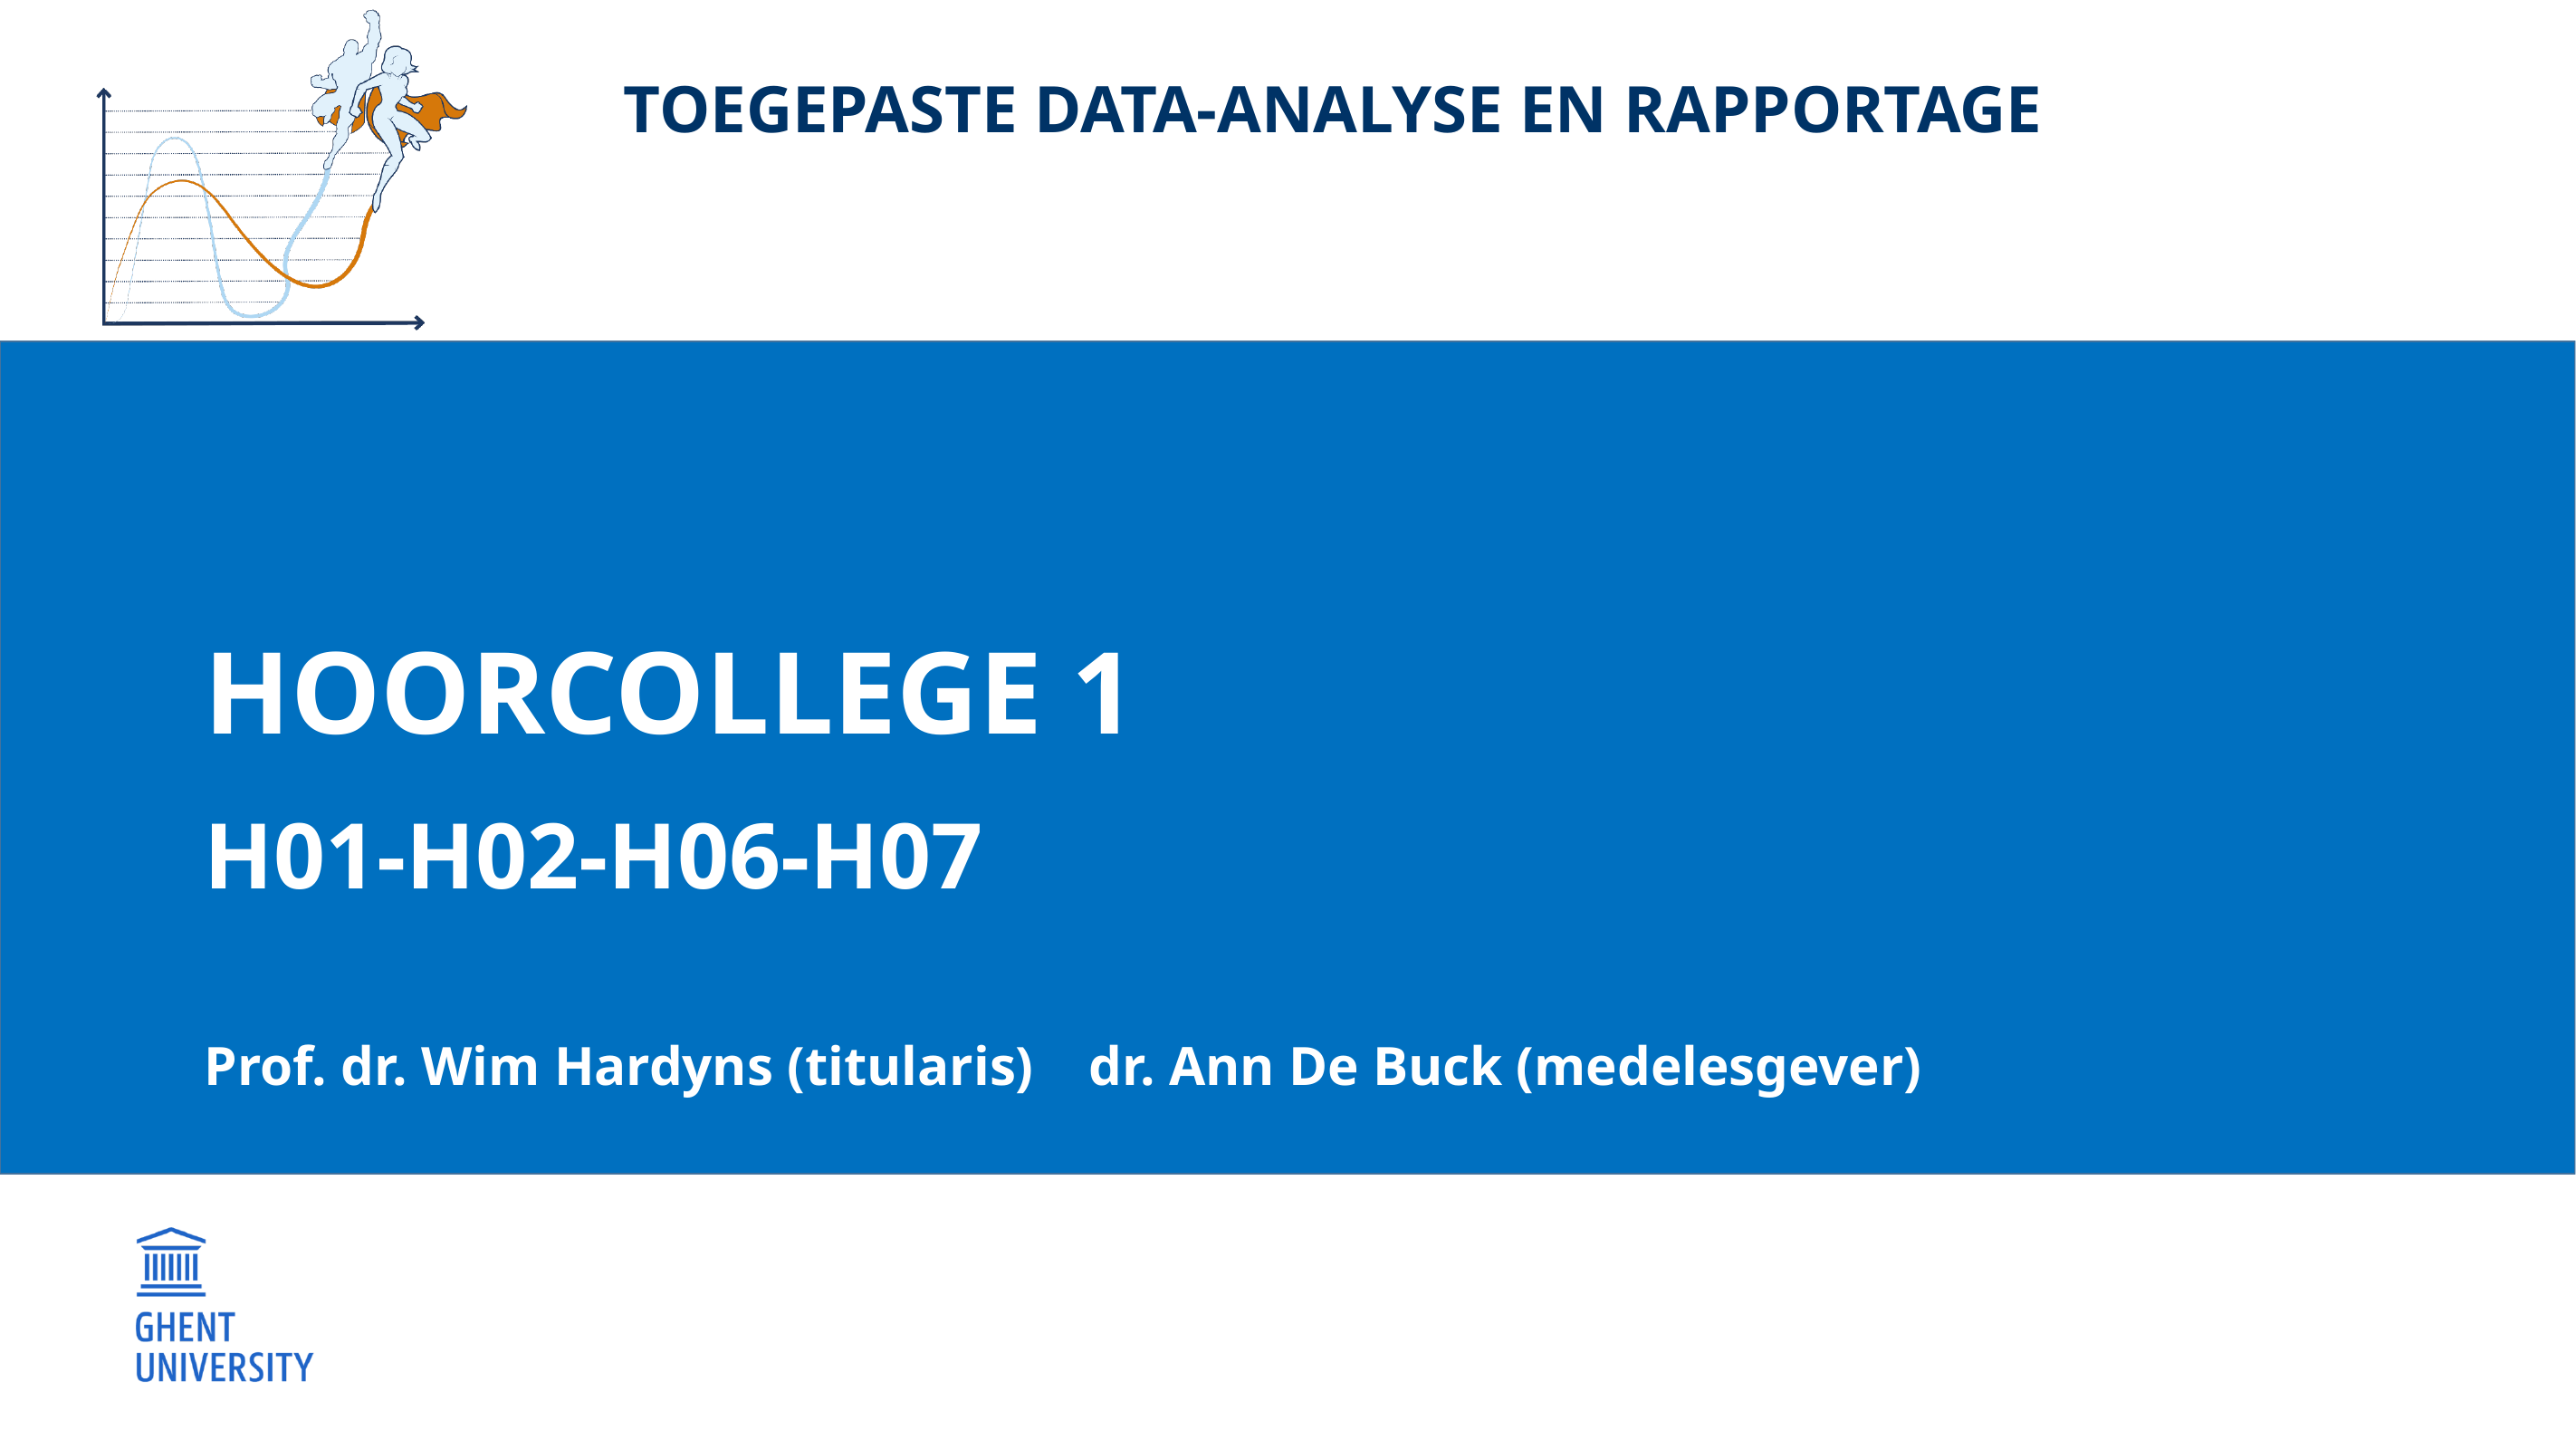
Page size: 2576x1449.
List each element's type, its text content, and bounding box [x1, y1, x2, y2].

picture [68, 1175, 411, 1449]
subtitle Prof. dr. Wim Hardyns (titularis) dr. Ann De Buck (medelesgever) [190, 1021, 2447, 1108]
picture [15, 0, 508, 510]
list Toegepaste data-analyse en rapportage [609, 52, 2518, 152]
title HOORCOLLEGE 1 H01-h02-h06-h07 [190, 442, 2270, 915]
